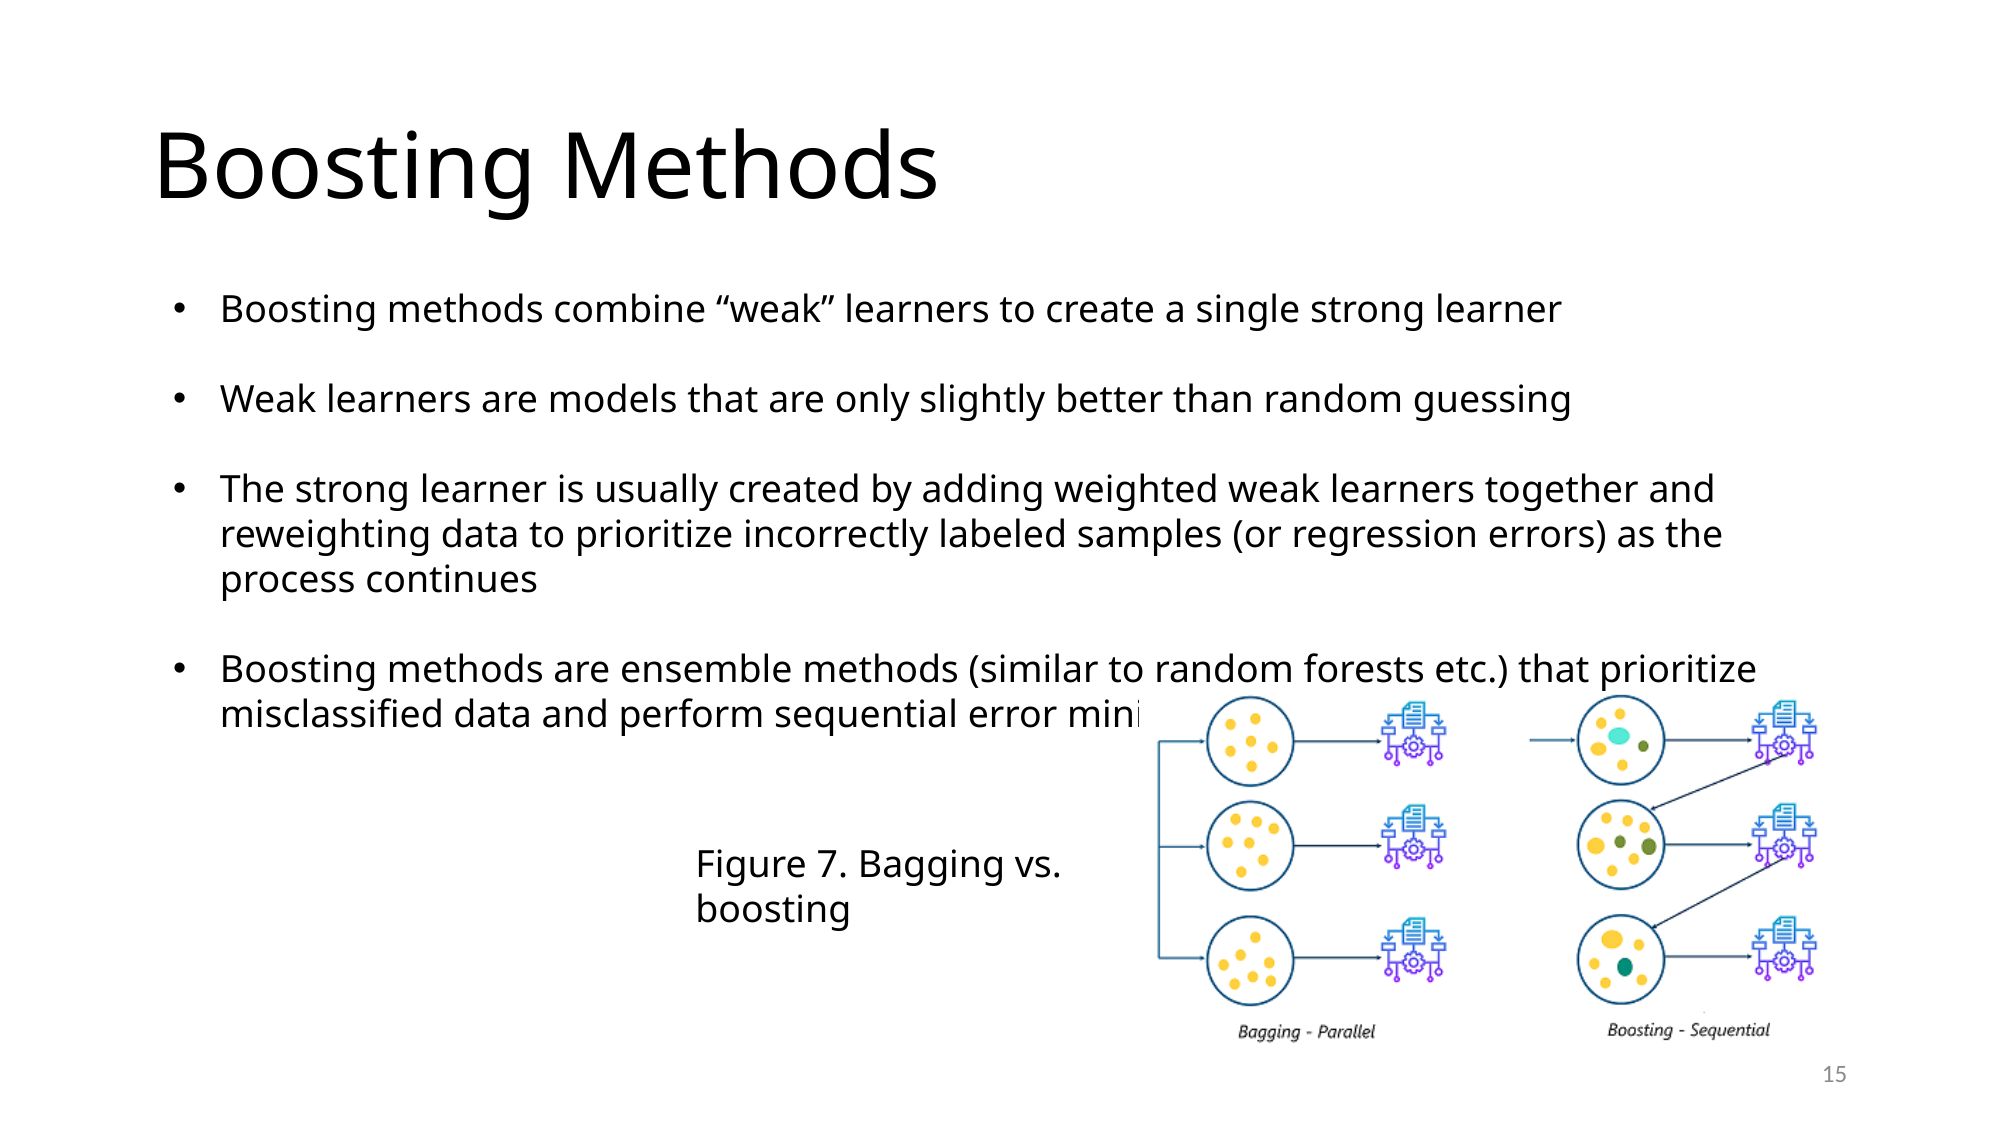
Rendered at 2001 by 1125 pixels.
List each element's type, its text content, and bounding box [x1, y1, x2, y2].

title Boosting Methods [137, 59, 1863, 278]
text_box Boosting methods combine “weak” learners to create a single strong learner Weak learners are models that are only slightly better than random guessing The strong learner is usually created by adding weighted weak learners together and reweighting data to prioritize incorrectly labeled samples (or regression errors) as the process continues Boosting methods are ensemble methods (similar to random forests etc.) that prioritize misclassified data and perform sequential error minimization [158, 277, 1792, 832]
slide_number 15 [1412, 1042, 1863, 1103]
picture [1139, 691, 1842, 1043]
text_box Figure 7. Bagging vs. boosting [680, 832, 1139, 938]
